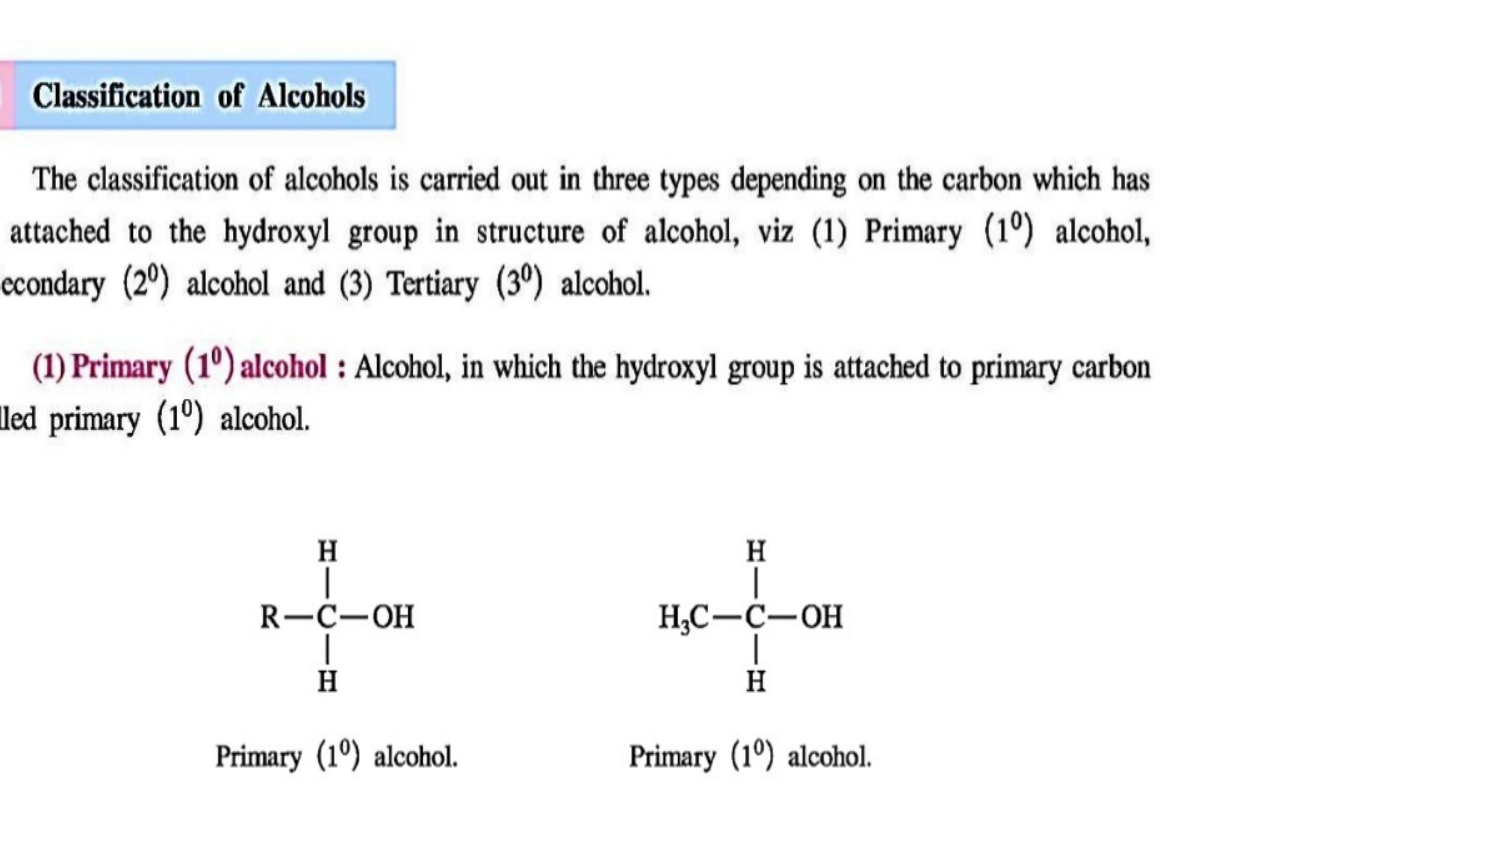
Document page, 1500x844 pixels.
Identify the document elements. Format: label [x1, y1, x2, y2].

picture [0, 40, 1191, 844]
